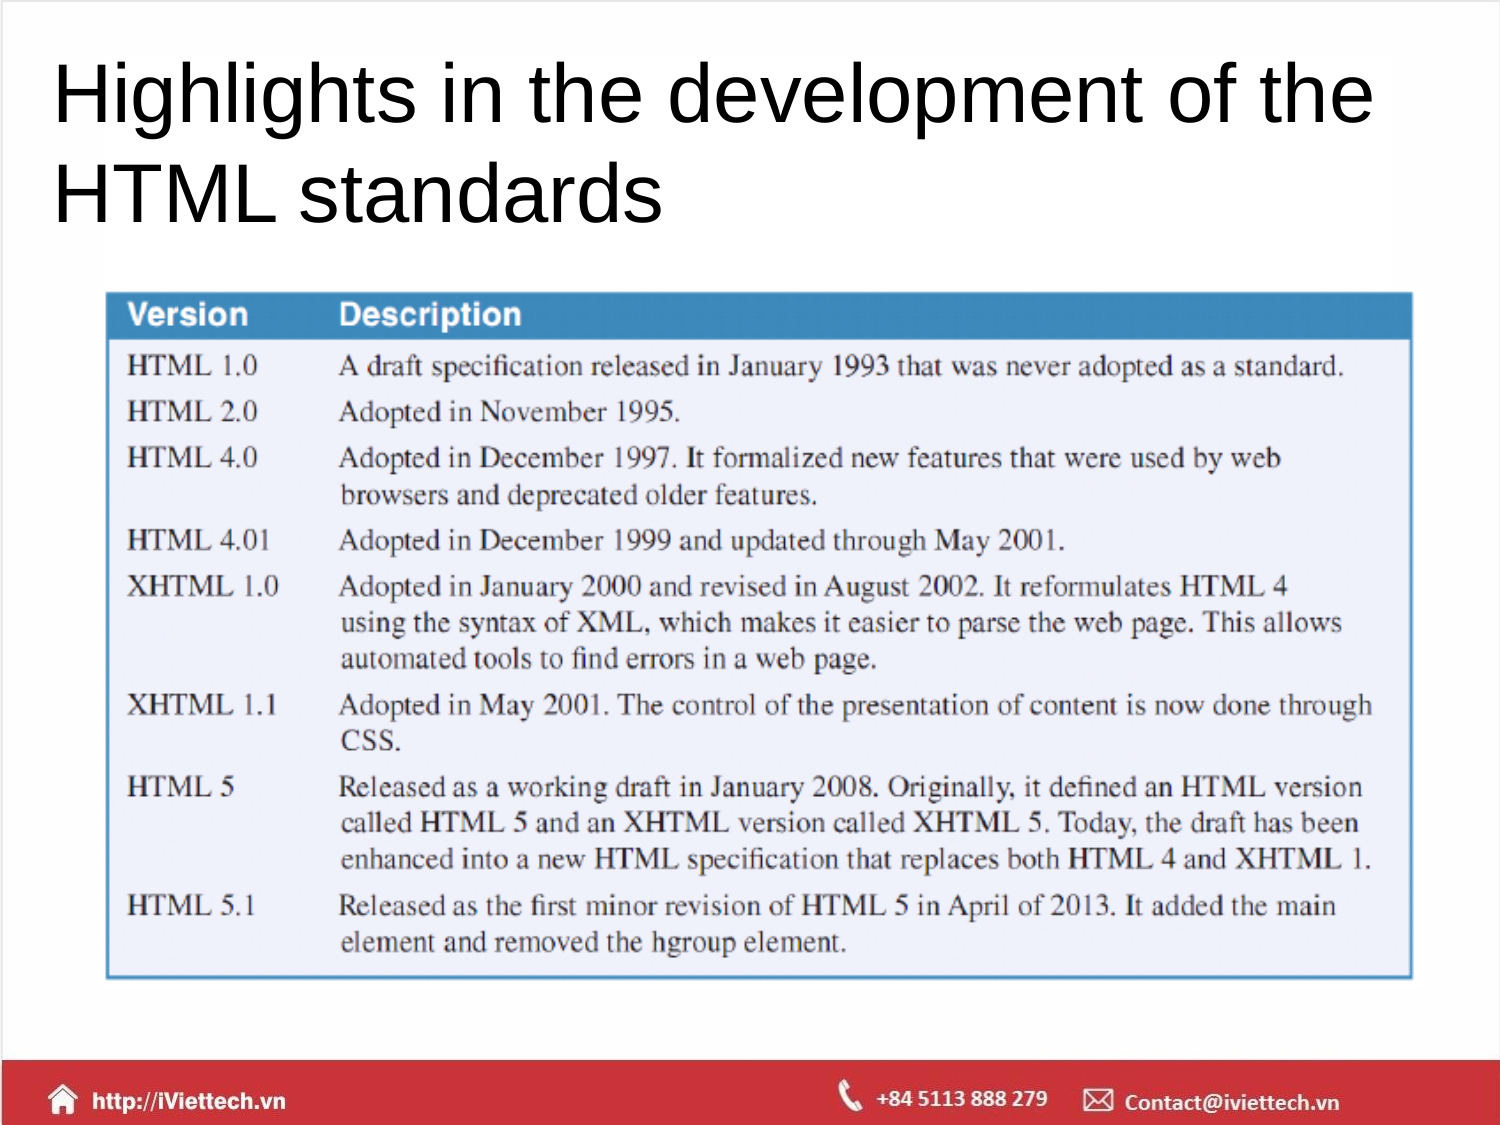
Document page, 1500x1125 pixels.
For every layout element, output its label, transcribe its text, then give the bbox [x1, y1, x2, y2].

picture [0, 0, 1500, 1125]
title Highlights in the development of the HTML standards [37, 45, 1488, 233]
